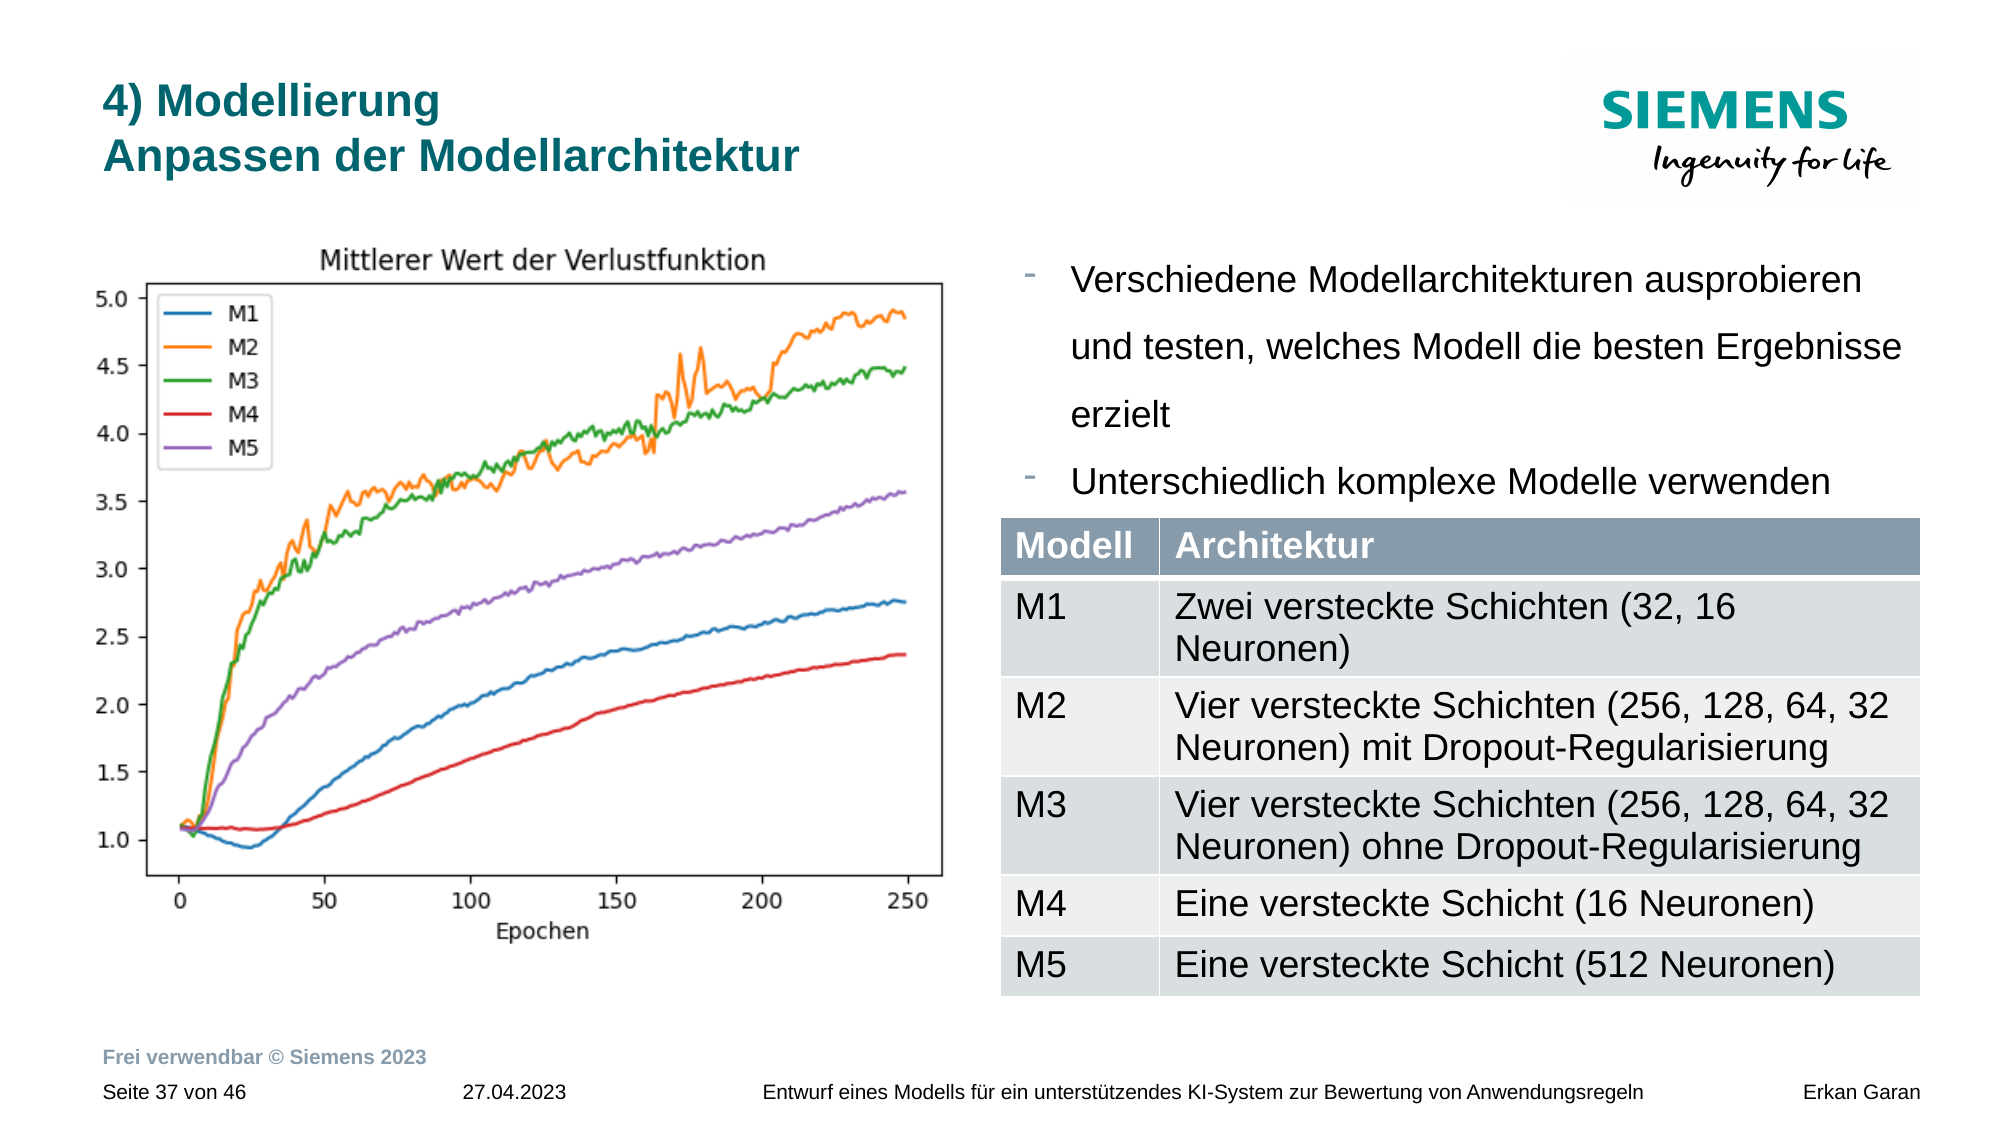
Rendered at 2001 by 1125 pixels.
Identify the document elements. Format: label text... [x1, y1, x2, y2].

table_cell M1 [1001, 581, 1159, 676]
list Verschiedene Modellarchitekturen ausprobieren und testen, welches Modell die besten Ergebnisse erzielt Unterschiedlich komplexe Modelle verwenden [1023, 231, 1922, 500]
table_cell Zwei versteckte Schichten (32, 16 Neuronen) [1160, 581, 1920, 676]
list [78, 231, 954, 959]
table_cell Eine versteckte Schicht (16 Neuronen) [1160, 876, 1920, 935]
table_header Architektur [1160, 518, 1920, 575]
table_header Modell [1001, 518, 1159, 575]
table_cell Vier versteckte Schichten (256, 128, 64, 32 Neuronen) mit Dropout-Regularisierung [1160, 678, 1920, 775]
table_cell M4 [1001, 876, 1159, 935]
table_cell Eine versteckte Schicht (512 Neuronen) [1160, 937, 1920, 996]
table_cell Vier versteckte Schichten (256, 128, 64, 32 Neuronen) ohne Dropout-Regularisierung [1160, 777, 1920, 874]
table_cell M5 [1001, 937, 1159, 996]
title 4) Modellierung Anpassen der Modellarchitektur [0, 0, 2000, 233]
table_cell M2 [1001, 678, 1159, 775]
table_cell M3 [1001, 777, 1159, 874]
